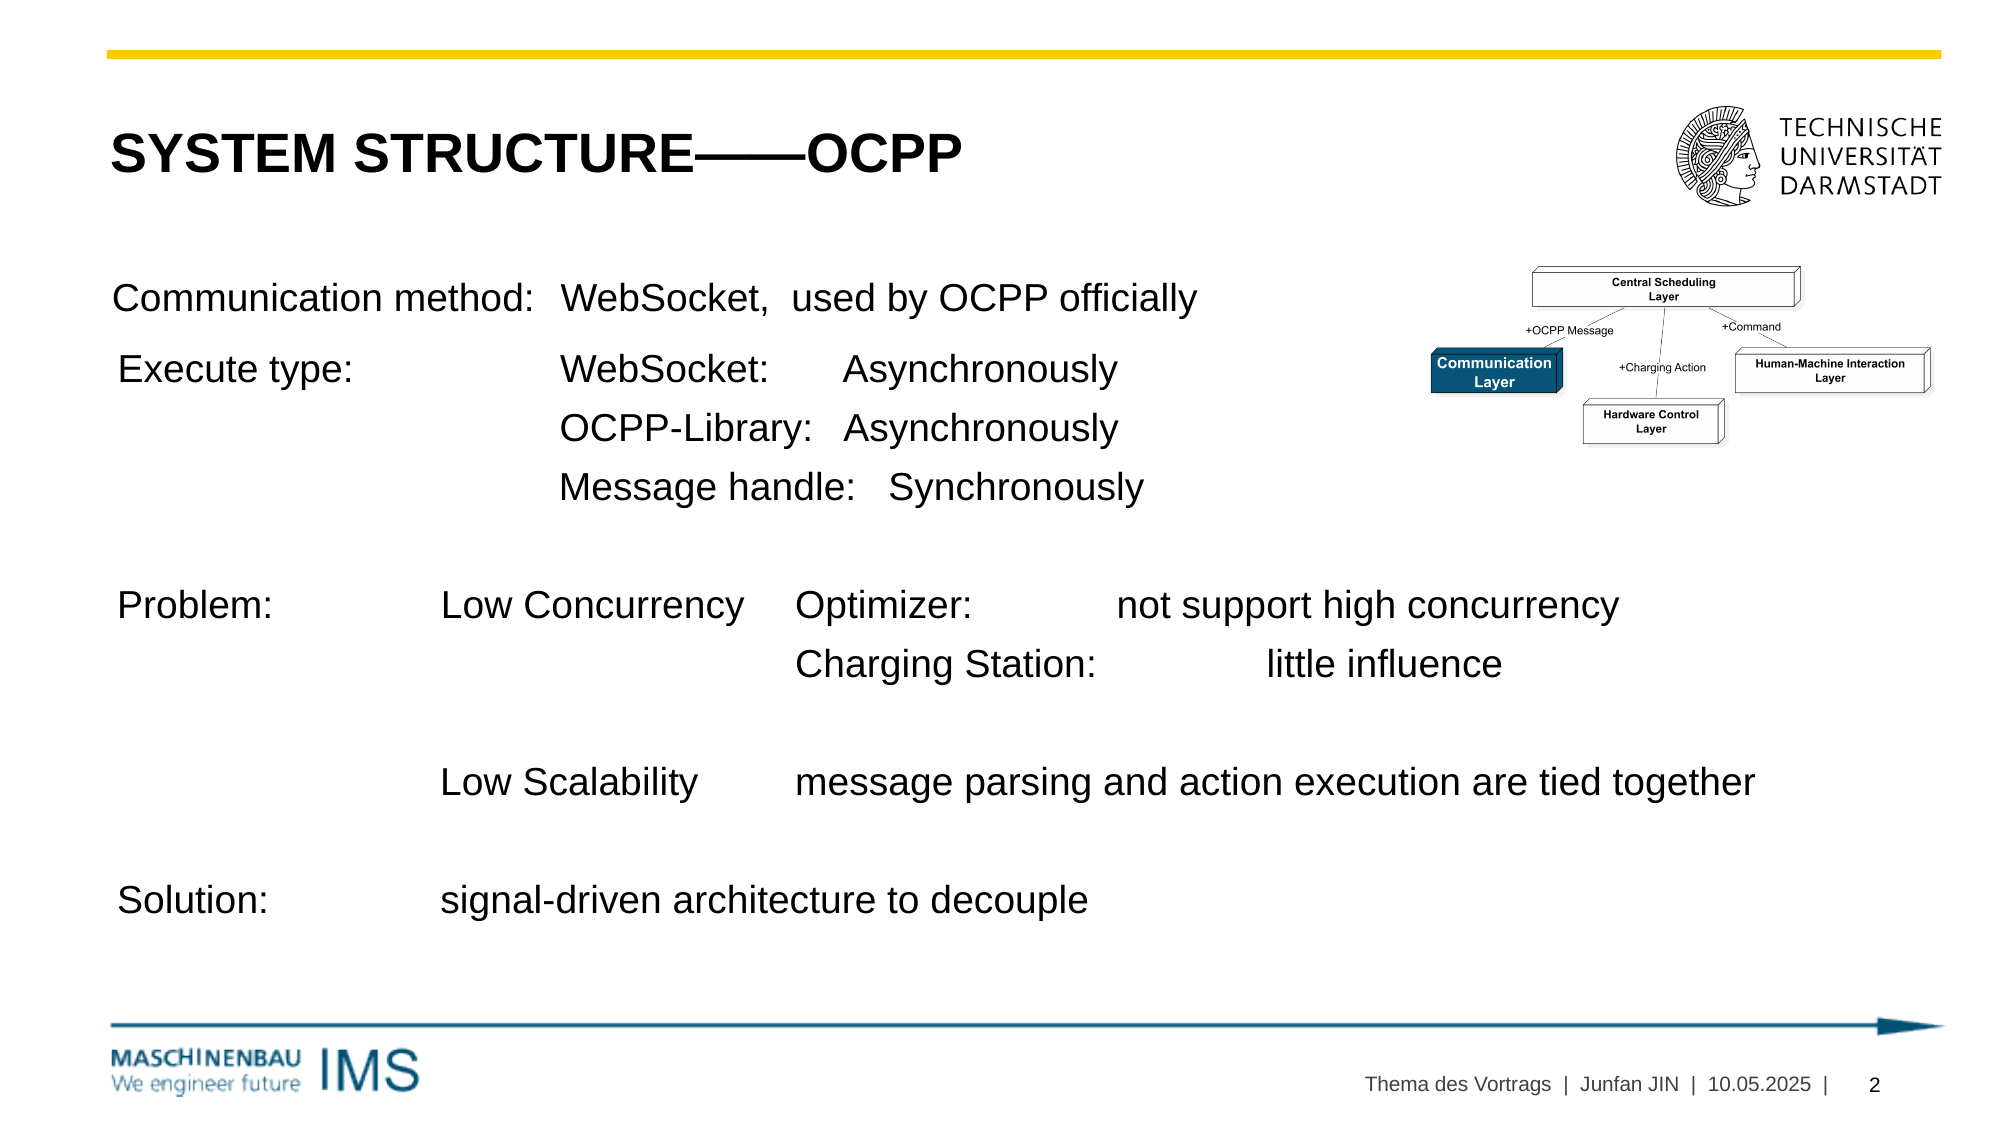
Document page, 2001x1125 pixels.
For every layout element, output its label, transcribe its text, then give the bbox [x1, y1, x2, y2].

text_box Low Concurrency [440, 572, 747, 640]
text_box Solution: [117, 867, 414, 936]
picture [110, 1015, 1947, 1097]
text_box OCPP-Library: Asynchronously [559, 395, 1190, 454]
text_box WebSocket, used by OCPP officially [560, 265, 1218, 333]
text_box Charging Station: little influence [795, 631, 1587, 699]
list Communication method: [111, 265, 1215, 334]
picture [1646, 88, 1986, 224]
text_box WebSocket: Asynchronously [560, 336, 1191, 404]
text_box Optimizer: not support high concurrency [795, 572, 1718, 640]
text_box Message handle: Synchronously [558, 454, 1190, 522]
slide_number 2 [1854, 1063, 1942, 1124]
text_box signal-driven architecture to decouple [440, 867, 1130, 936]
footer Thema des Vortrags | Junfan JIN | 10.05.2025 | [506, 1063, 1850, 1124]
text_box message parsing and action execution are tied together [795, 749, 1788, 817]
text_box Execute type: [117, 336, 414, 404]
text_box Low Scalability [440, 749, 764, 817]
text_box Problem: [117, 572, 414, 640]
picture [1429, 263, 1937, 452]
title System structure——OCPP [109, 81, 1551, 220]
